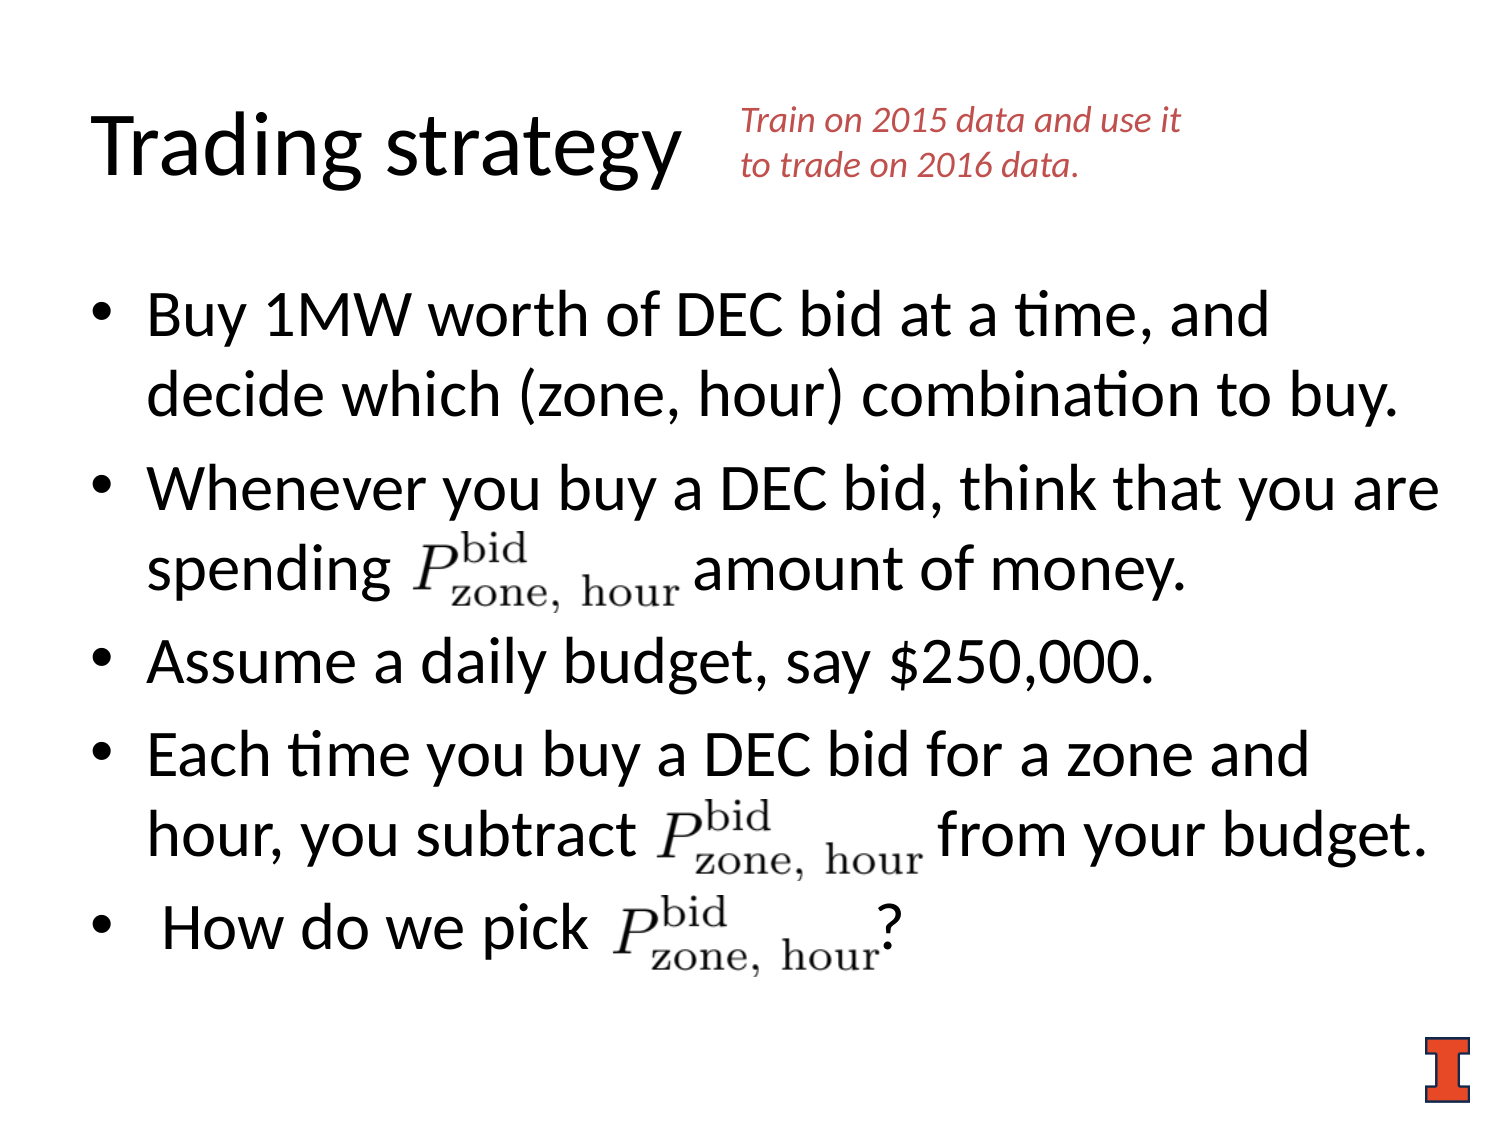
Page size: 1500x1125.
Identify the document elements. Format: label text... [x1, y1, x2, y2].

picture [612, 882, 888, 977]
picture [1425, 1037, 1470, 1103]
picture [656, 787, 932, 881]
text_box Train on 2015 data and use it to trade on 2016 data. [725, 87, 1225, 193]
title Trading strategy [75, 45, 1425, 233]
list Buy 1MW worth of DEC bid at a time, and decide which (zone, hour) combination to buy. Whenever you buy a DEC bid, think that you are spending amount of money. Assume a daily budget, say $250,000. Each time you buy a DEC bid for a zone and hour, you subtract from your budget. How do we pick ? [75, 262, 1463, 1005]
picture [412, 519, 688, 613]
